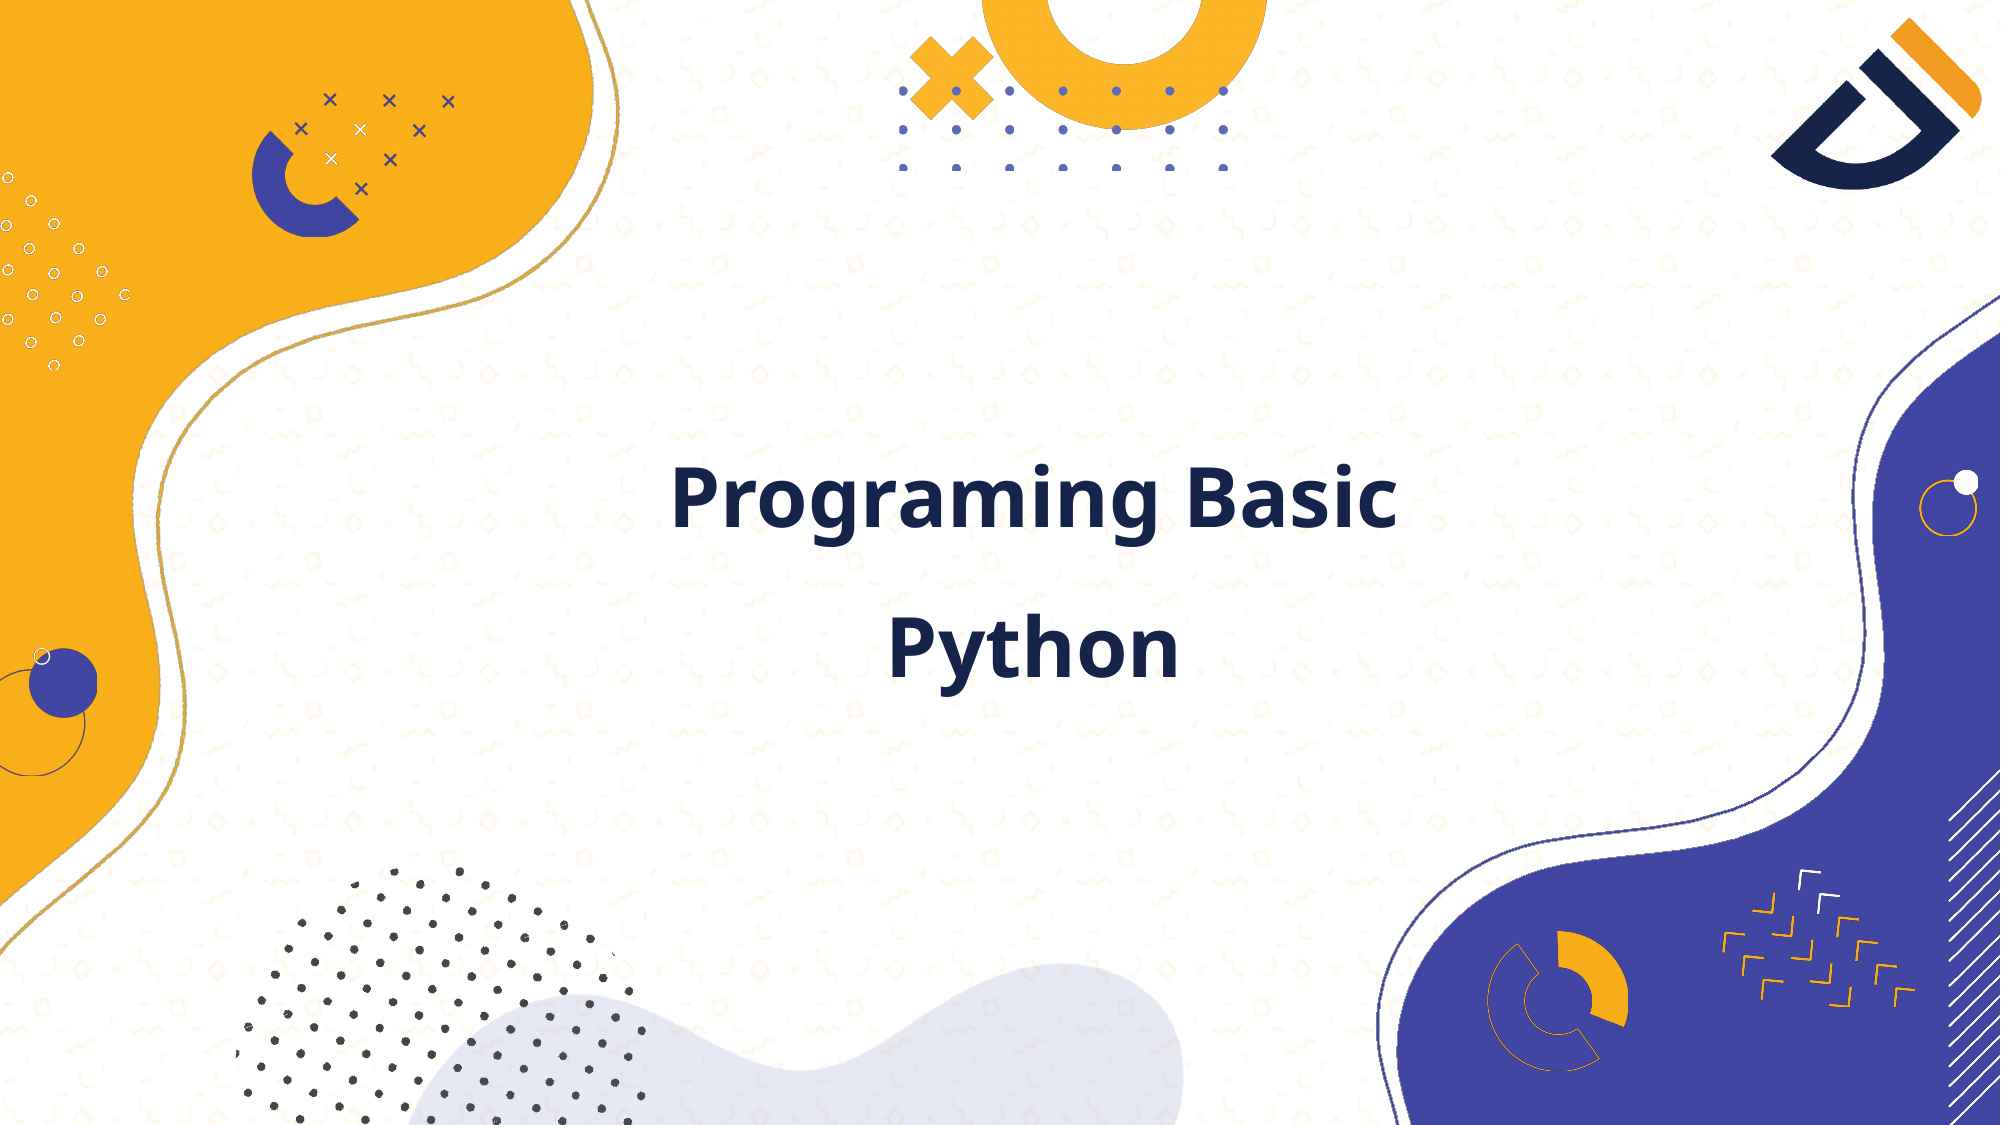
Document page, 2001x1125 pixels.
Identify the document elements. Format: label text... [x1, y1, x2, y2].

picture [0, 0, 2001, 1125]
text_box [70, 678, 1239, 1125]
text_box Programing Basic Python [573, 421, 1290, 666]
